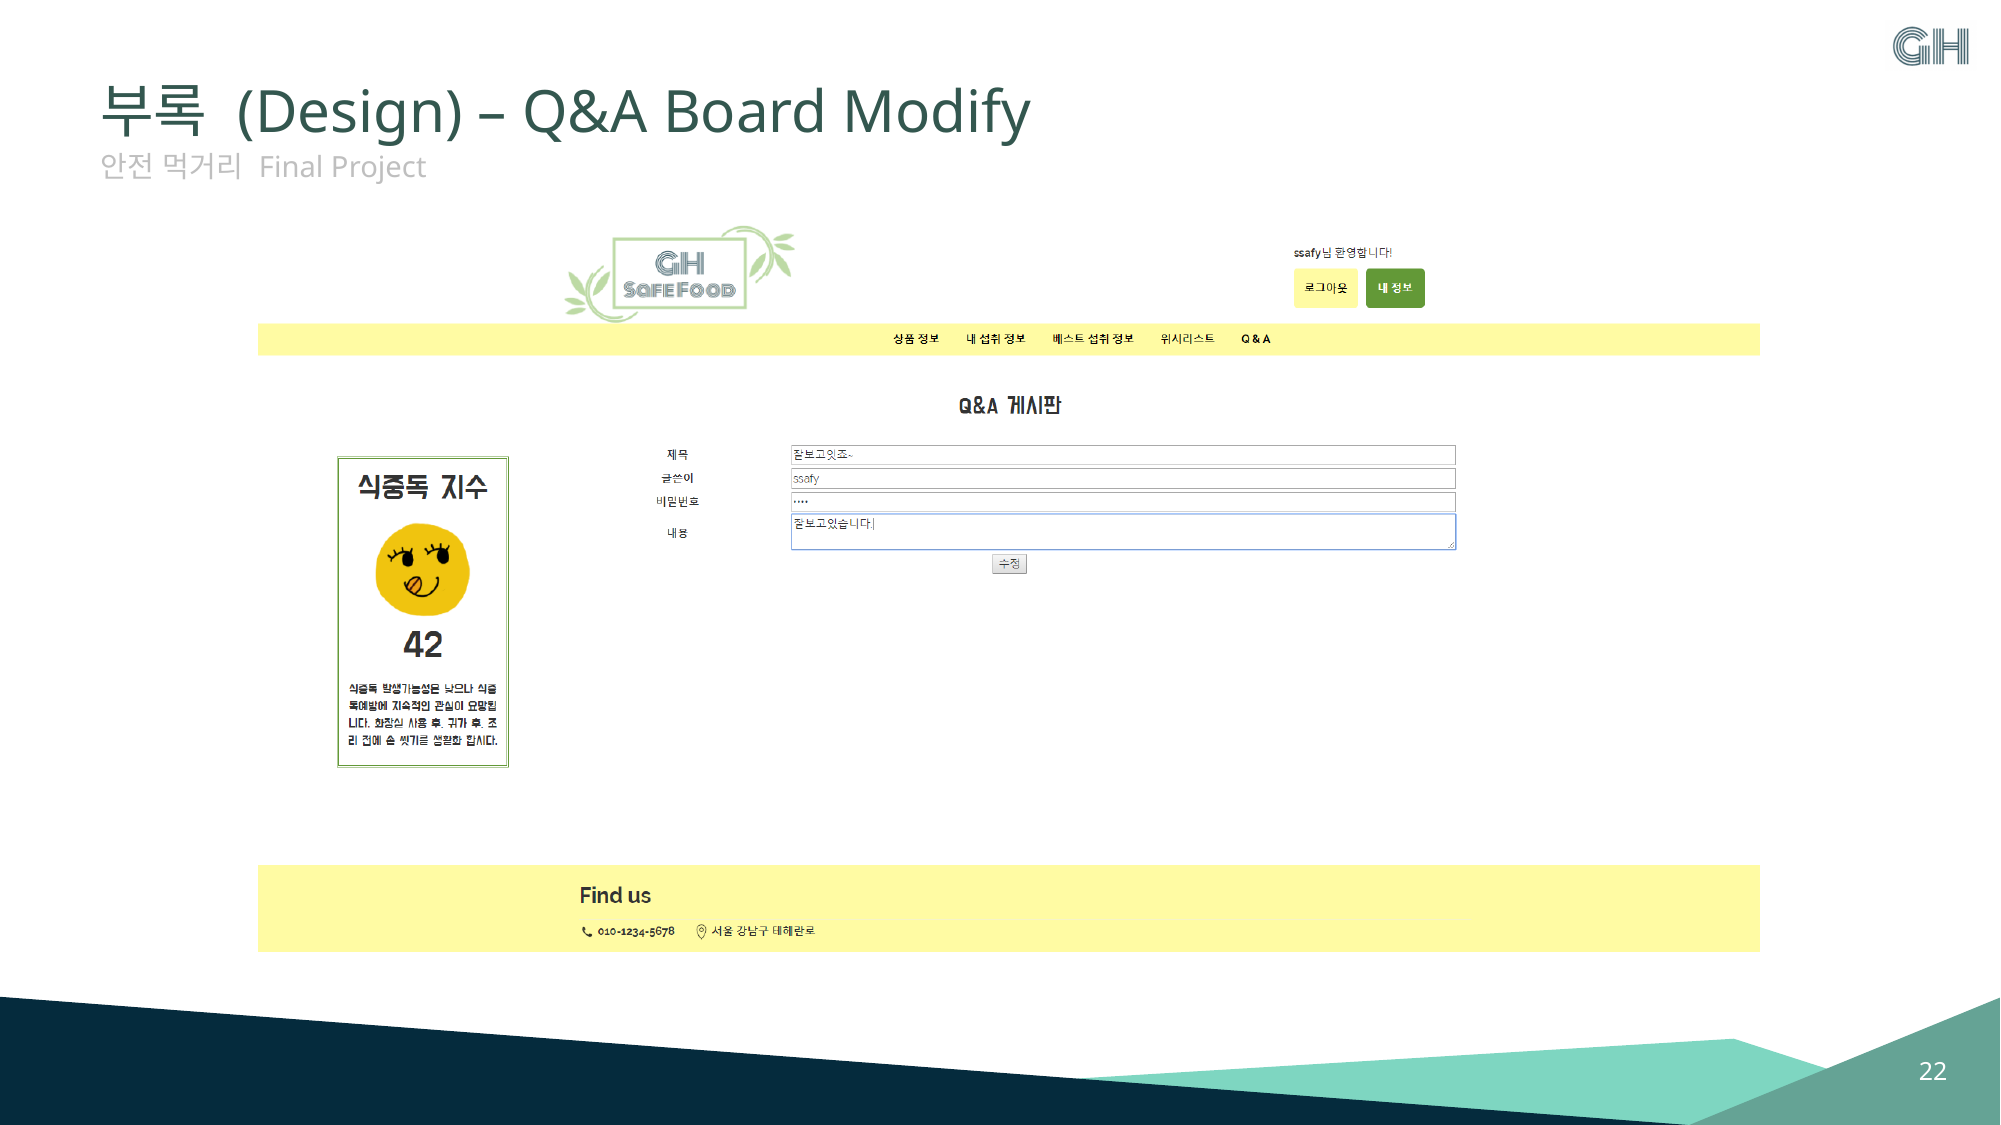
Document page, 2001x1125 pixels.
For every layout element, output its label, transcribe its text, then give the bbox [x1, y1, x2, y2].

picture [1885, 20, 1977, 71]
picture [258, 222, 1760, 952]
list 안전 먹거리 Final Project [85, 146, 742, 189]
title 부록 (Design) – Q&A Board Modify [85, 70, 1688, 147]
slide_number 22 [1512, 1042, 1963, 1103]
